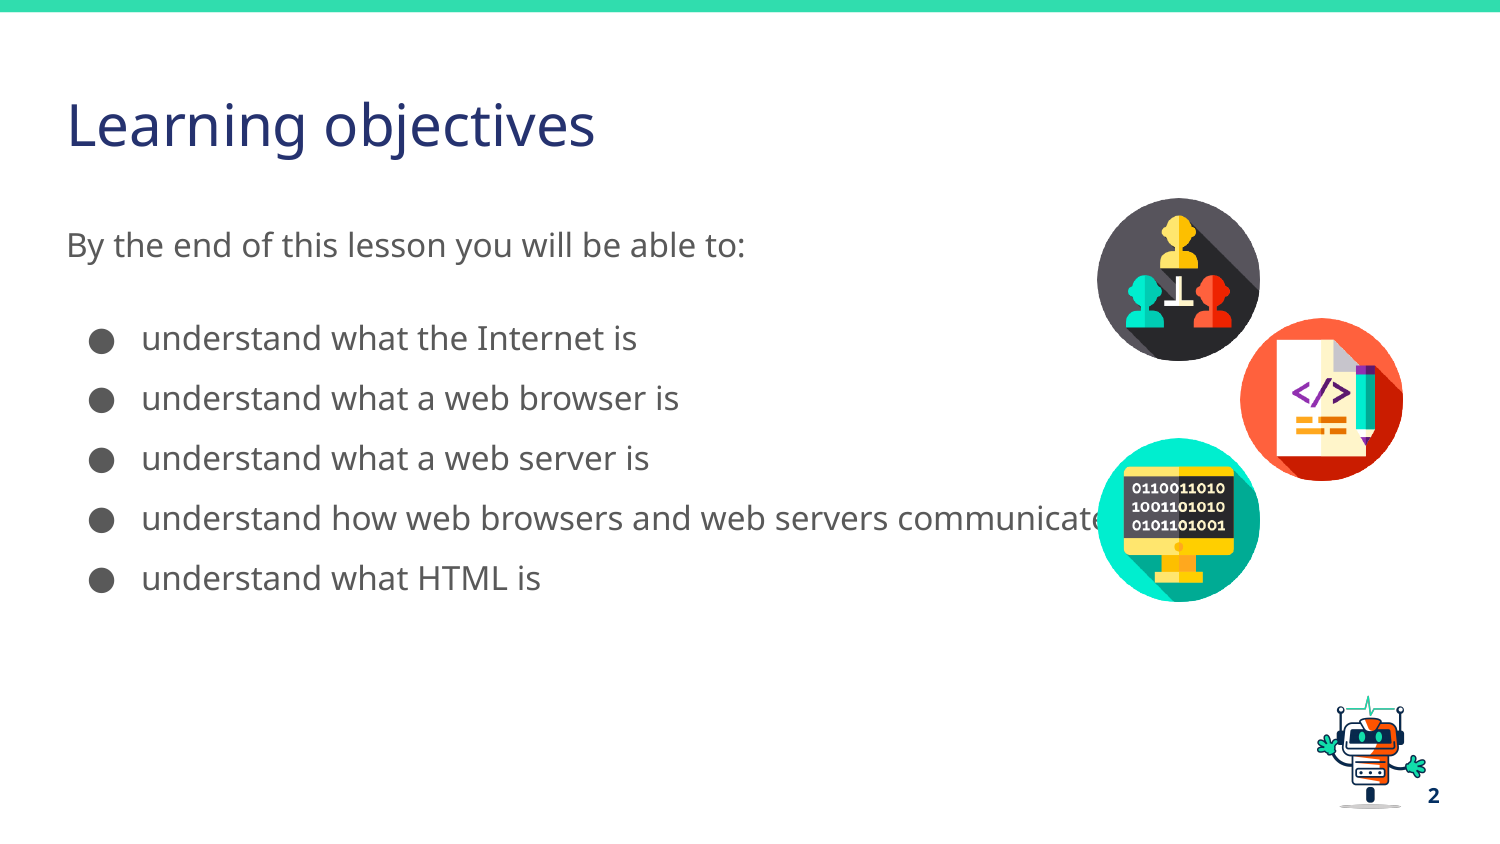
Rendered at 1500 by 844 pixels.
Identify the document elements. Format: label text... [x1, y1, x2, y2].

text_box [0, 0, 1500, 13]
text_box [1309, 687, 1456, 830]
title Learning objectives [51, 72, 1449, 167]
picture [1097, 198, 1404, 602]
list By the end of this lesson you will be able to: understand what the Internet is understand what a web browser is understand what a web server is understand how web browsers and web servers communicate understand what HTML is [51, 189, 1449, 750]
